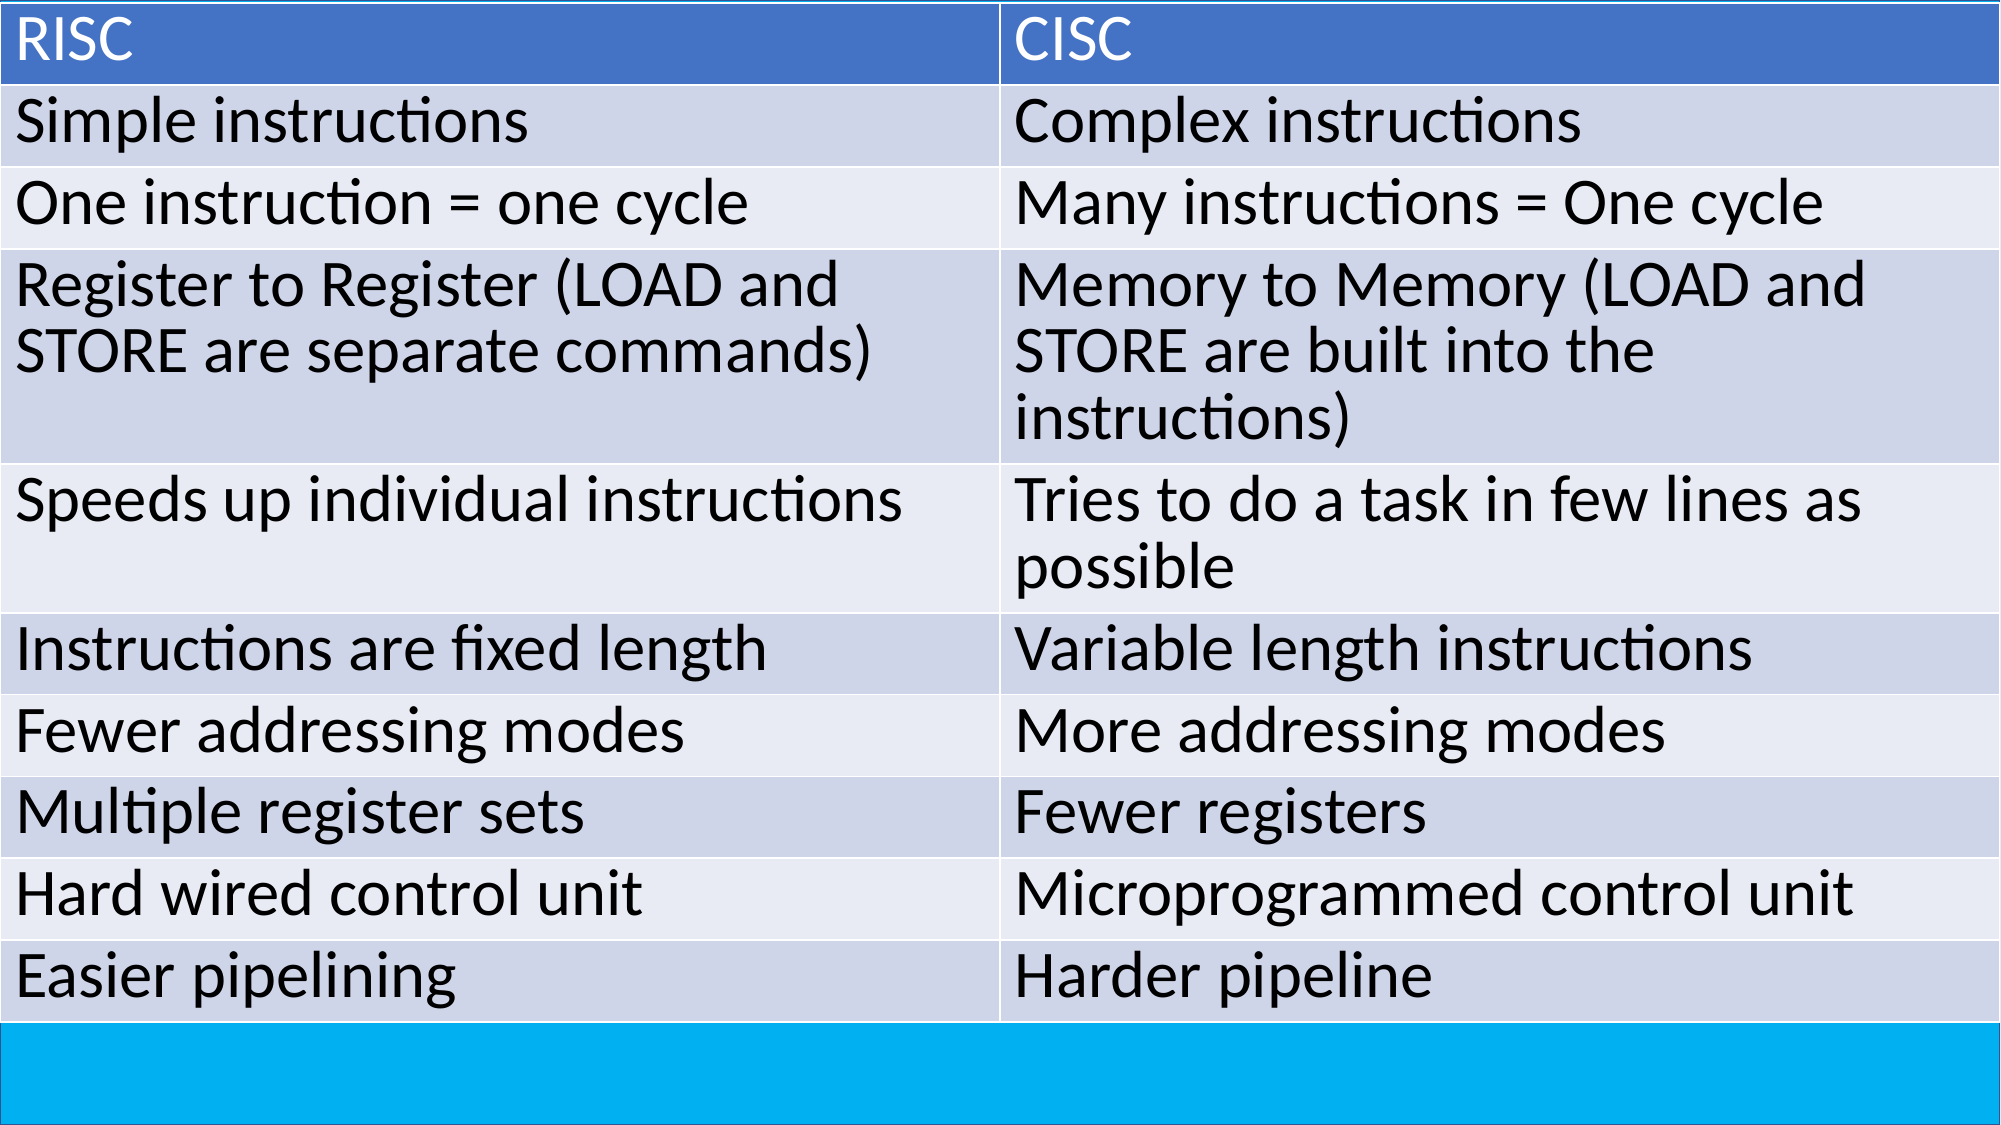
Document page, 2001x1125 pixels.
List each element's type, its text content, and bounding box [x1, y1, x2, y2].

table_cell Complex instructions [1001, 86, 1999, 166]
table_cell One instruction = one cycle [1, 168, 999, 248]
table_cell Speeds up individual instructions [1, 465, 999, 612]
table_cell Memory to Memory (LOAD and STORE are built into the instructions) [1001, 250, 1999, 463]
table_cell Fewer addressing modes [1, 695, 999, 776]
table_cell Register to Register (LOAD and STORE are separate commands) [1, 250, 999, 463]
table_cell Easier pipelining [1, 941, 999, 1021]
table_header CISC [1001, 4, 1999, 84]
table_cell Tries to do a task in few lines as possible [1001, 465, 1999, 612]
table_cell Simple instructions [1, 86, 999, 166]
table_cell Many instructions = One cycle [1001, 168, 1999, 248]
table_cell Harder pipeline [1001, 941, 1999, 1021]
table_cell Fewer registers [1001, 777, 1999, 857]
table_cell Instructions are fixed length [1, 614, 999, 694]
table_header RISC [1, 4, 999, 84]
table_cell More addressing modes [1001, 695, 1999, 776]
table_cell Microprogrammed control unit [1001, 859, 1999, 939]
table_cell Variable length instructions [1001, 614, 1999, 694]
table_cell Hard wired control unit [1, 859, 999, 939]
table_cell Multiple register sets [1, 777, 999, 857]
